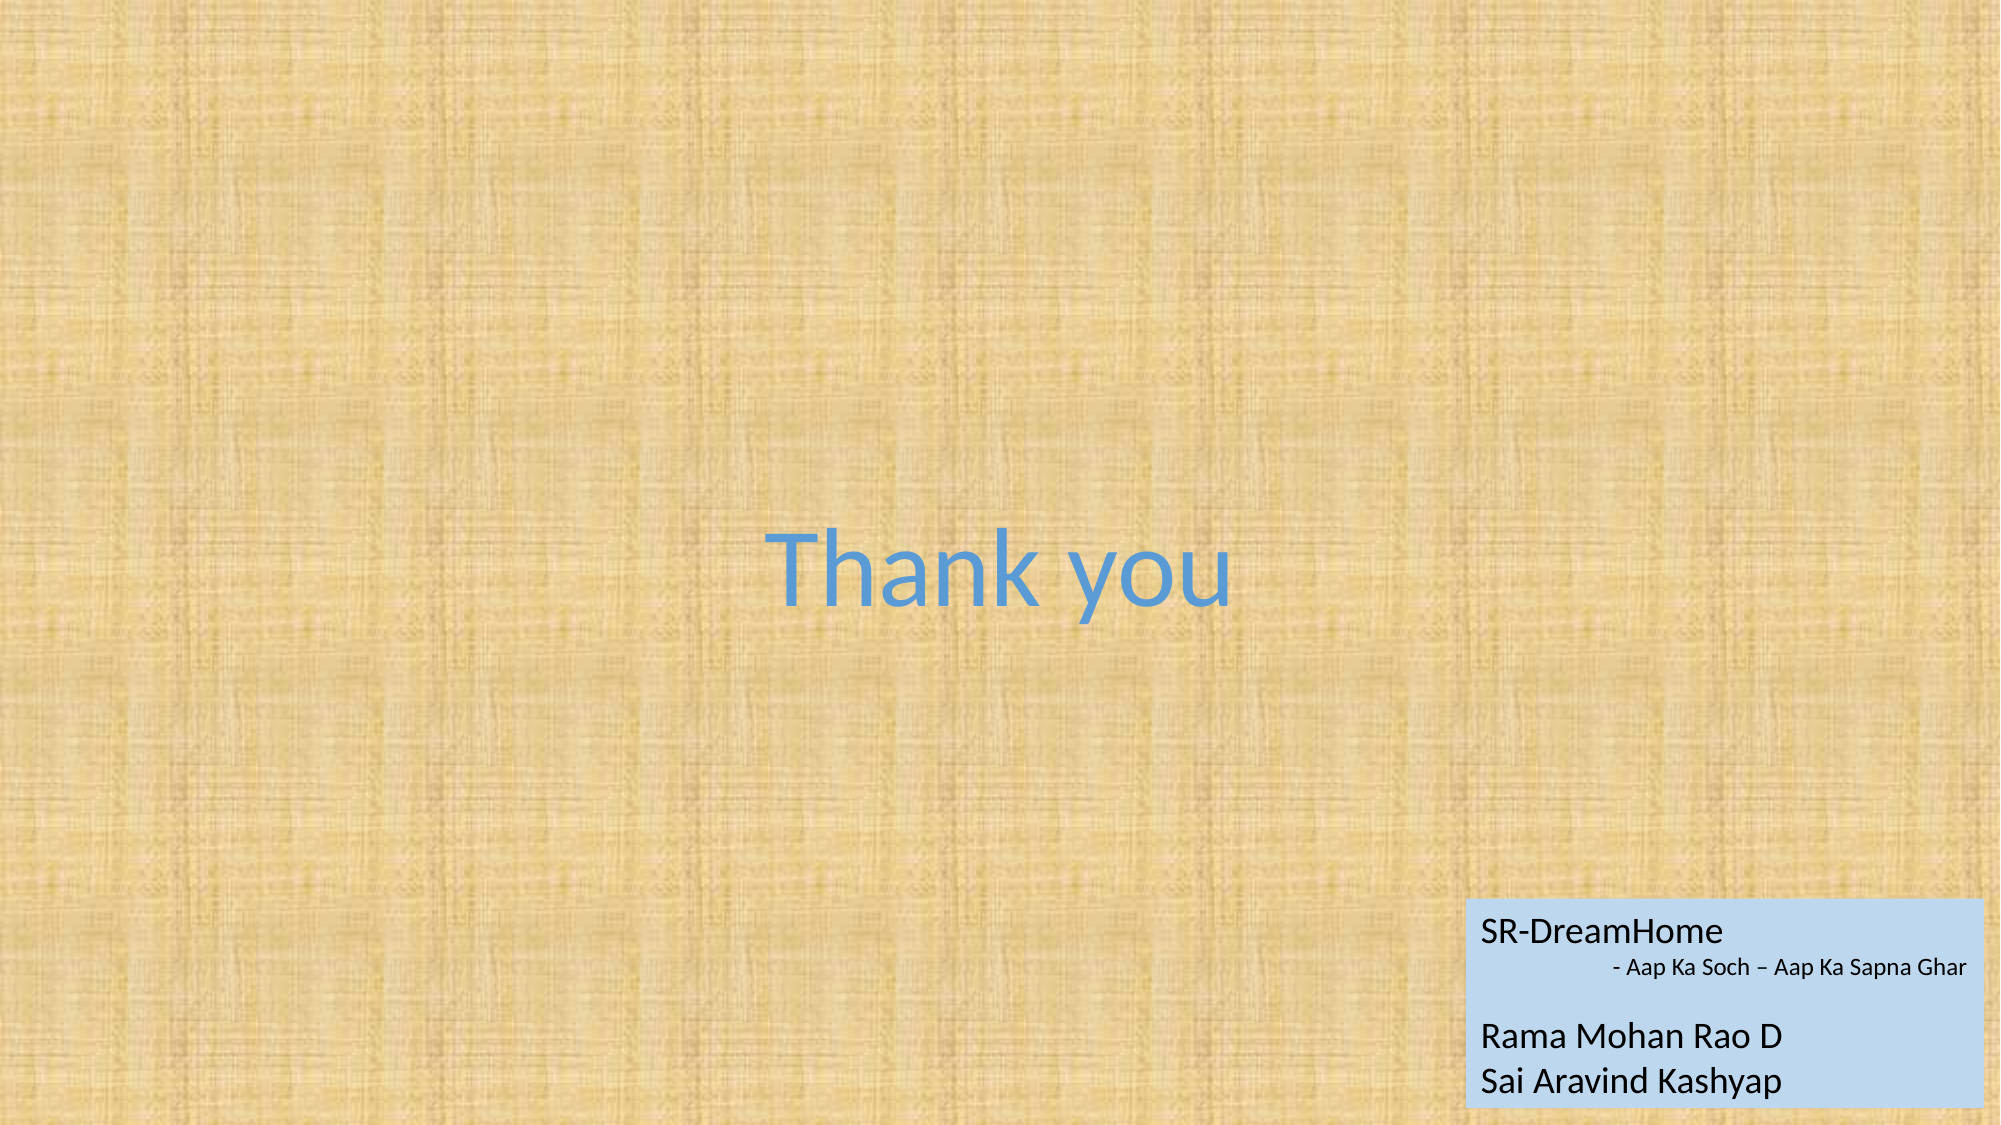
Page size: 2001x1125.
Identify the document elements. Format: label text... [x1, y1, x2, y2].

text_box Thank you [749, 486, 1251, 637]
picture [0, 0, 2001, 1125]
text_box SR-DreamHome - Aap Ka Soch – Aap Ka Sapna Ghar Rama Mohan Rao D Sai Aravind Kashyap [1465, 898, 1984, 1109]
